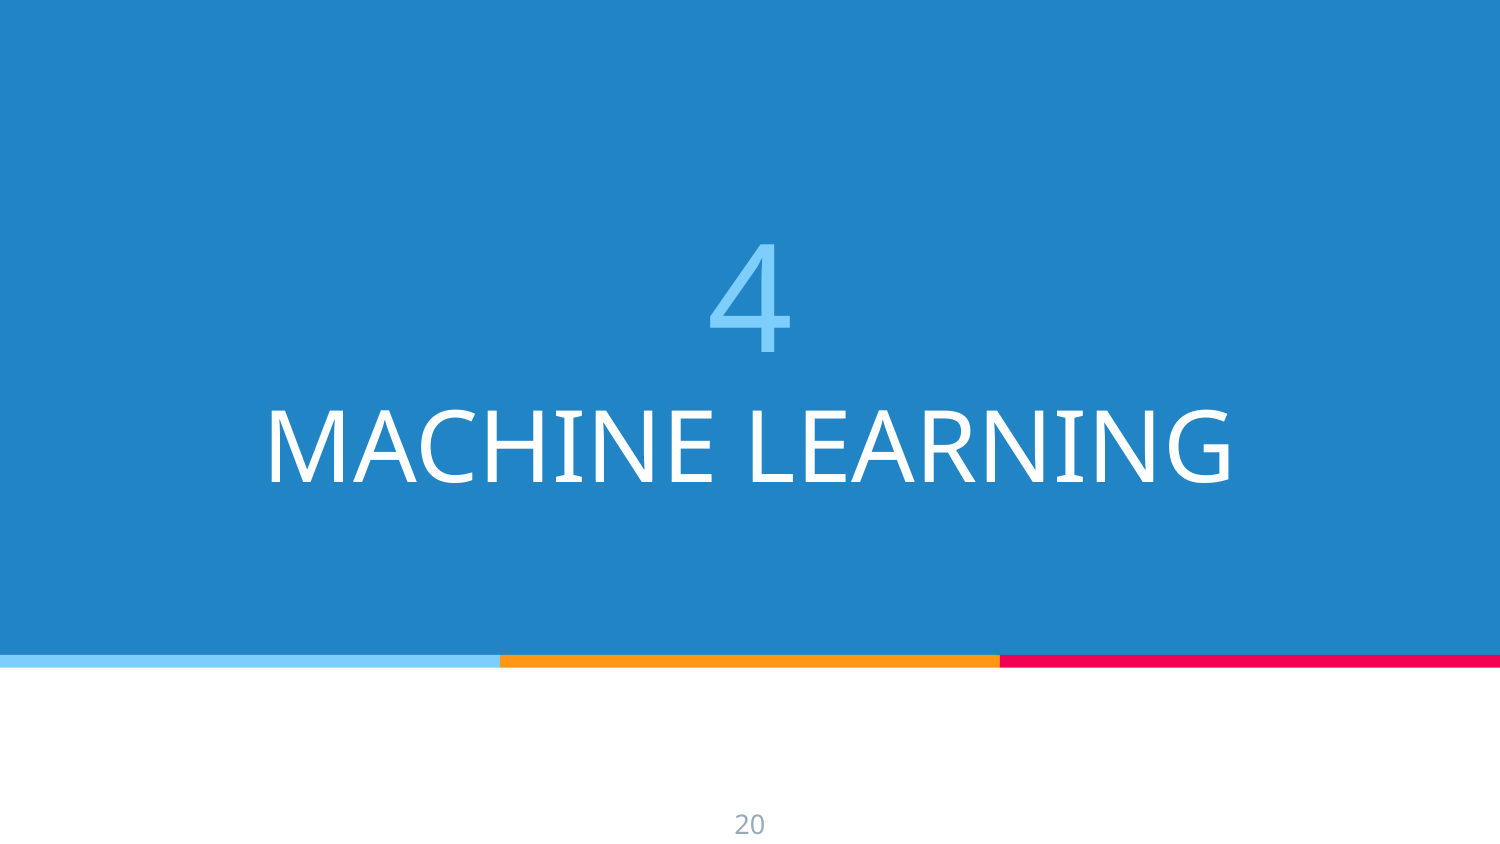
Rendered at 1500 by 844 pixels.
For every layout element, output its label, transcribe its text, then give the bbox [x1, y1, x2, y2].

slide_number ‹#› [0, 792, 1500, 844]
title 4 MACHINE LEARNING [112, 326, 1388, 517]
